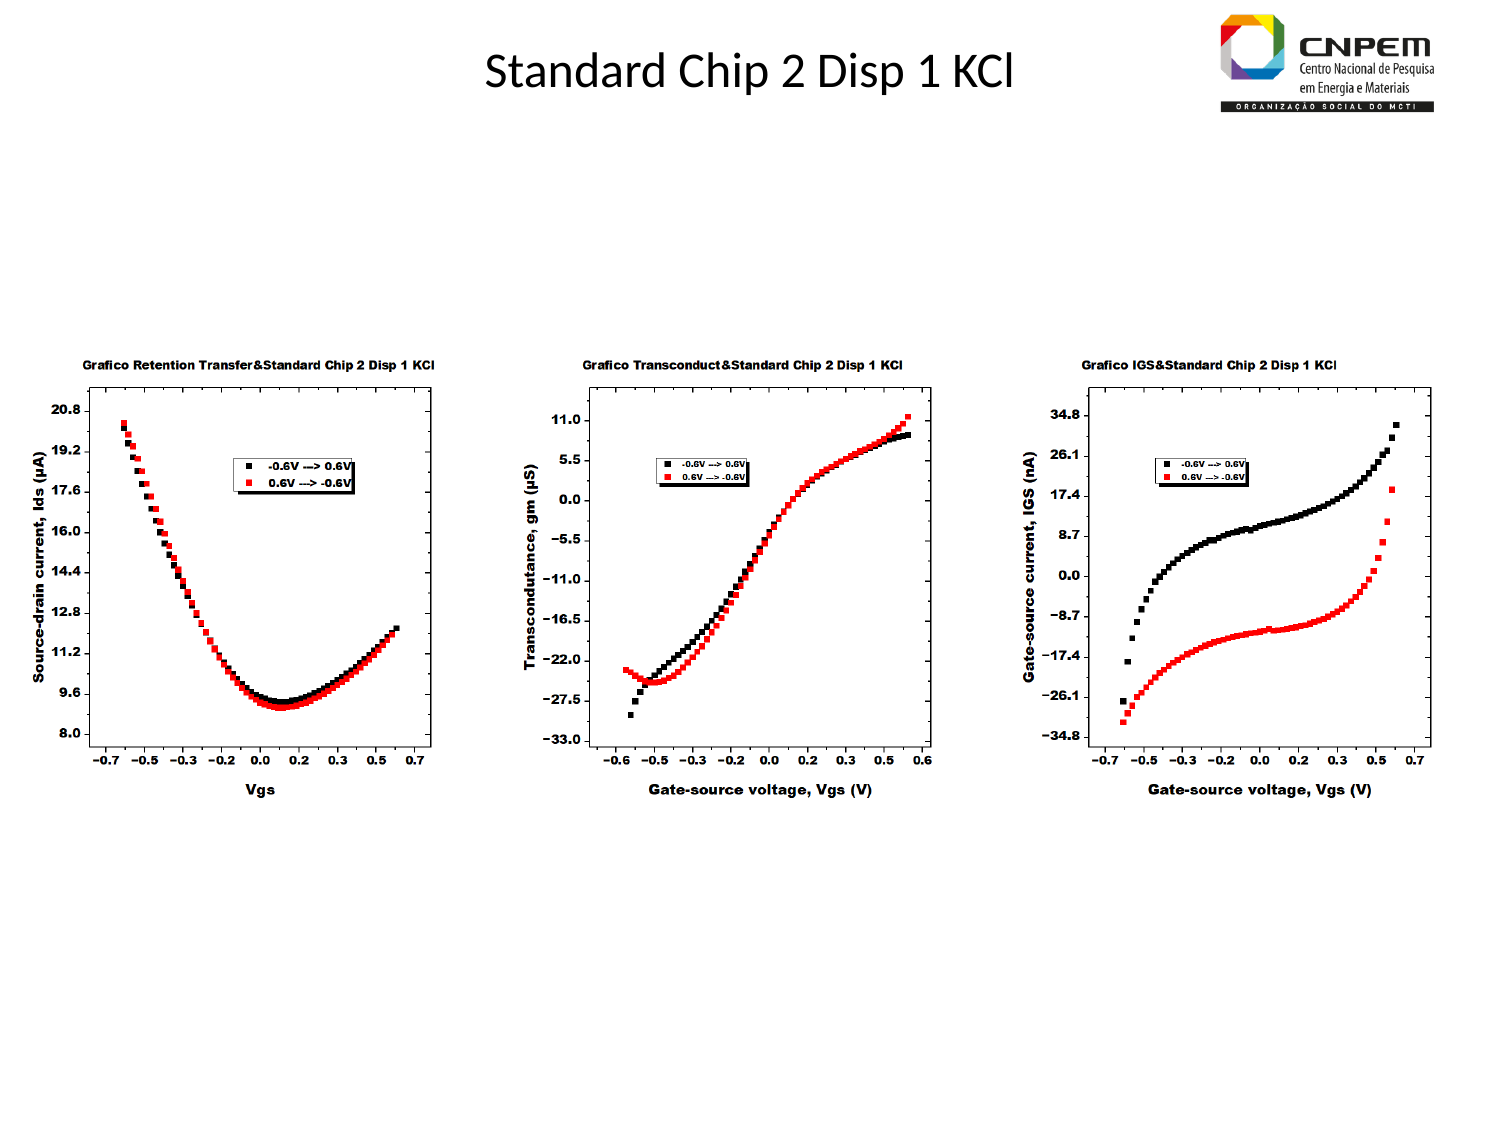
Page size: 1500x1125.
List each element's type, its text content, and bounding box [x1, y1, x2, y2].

text_box Standard Chip 2 Disp 1 KCl [469, 29, 1031, 105]
picture [0, 329, 1500, 831]
picture [1199, 1, 1454, 135]
